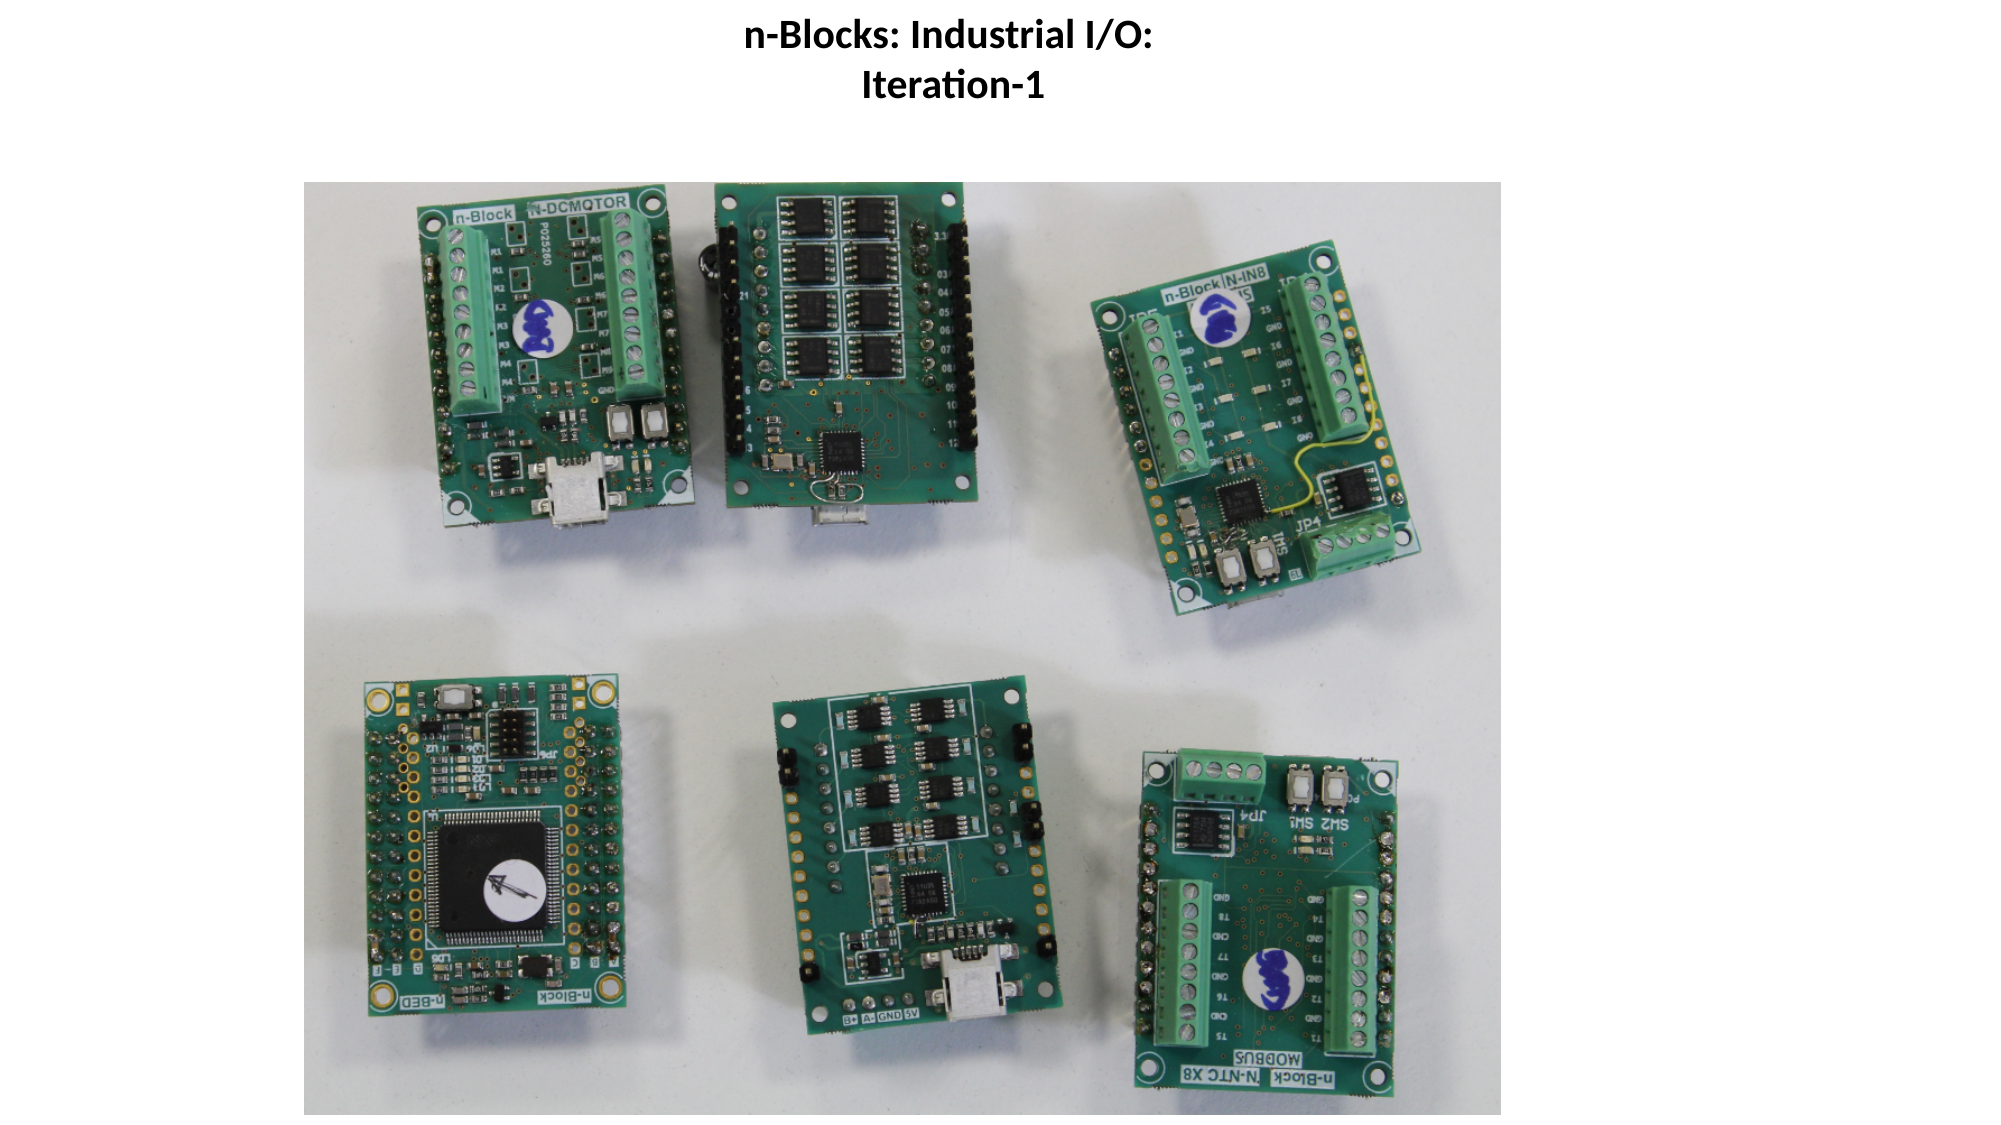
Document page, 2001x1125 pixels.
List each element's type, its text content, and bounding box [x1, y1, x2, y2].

picture [303, 182, 1501, 1115]
text_box n-Blocks: Industrial I/O: Iteration-1 [728, 0, 1179, 115]
